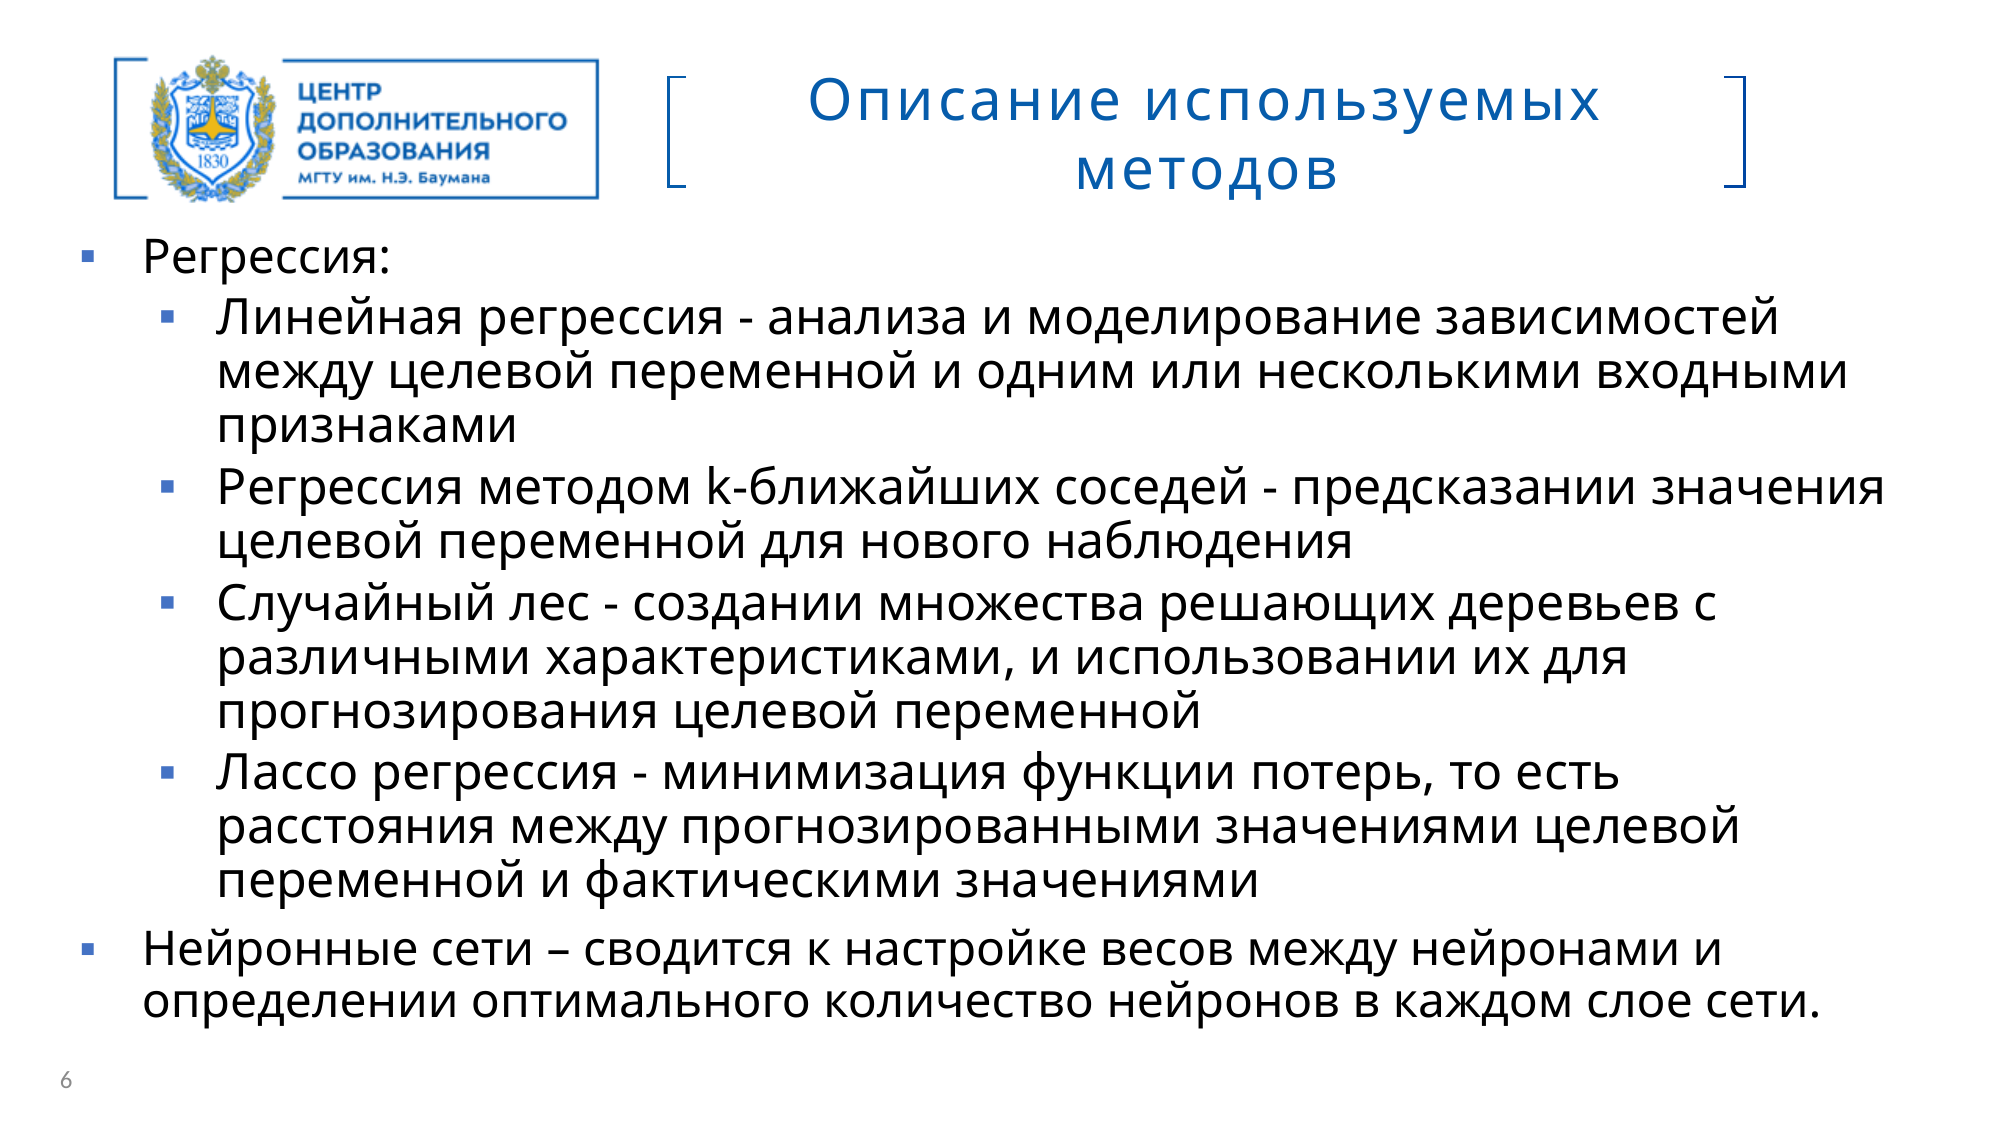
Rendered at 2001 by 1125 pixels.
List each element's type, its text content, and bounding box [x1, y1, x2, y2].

slide_number 6 [44, 1055, 139, 1101]
list Регрессия: Линейная регрессия - анализа и моделирование зависимостей между целевой переменной и одним или несколькими входными признаками Регрессия методом k-ближайших соседей - предсказании значения целевой переменной для нового наблюдения Случайный лес - создании множества решающих деревьев с различными характеристиками, и использовании их для прогнозирования целевой переменной Лассо регрессия - минимизация функции потерь, то есть расстояния между прогнозированными значениями целевой переменной и фактическими значениями Нейронные сети – сводится к настройке весов между нейронами и определении оптимального количество нейронов в каждом слое сети. [51, 224, 1914, 1048]
picture [97, 38, 618, 225]
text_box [668, 76, 1745, 187]
